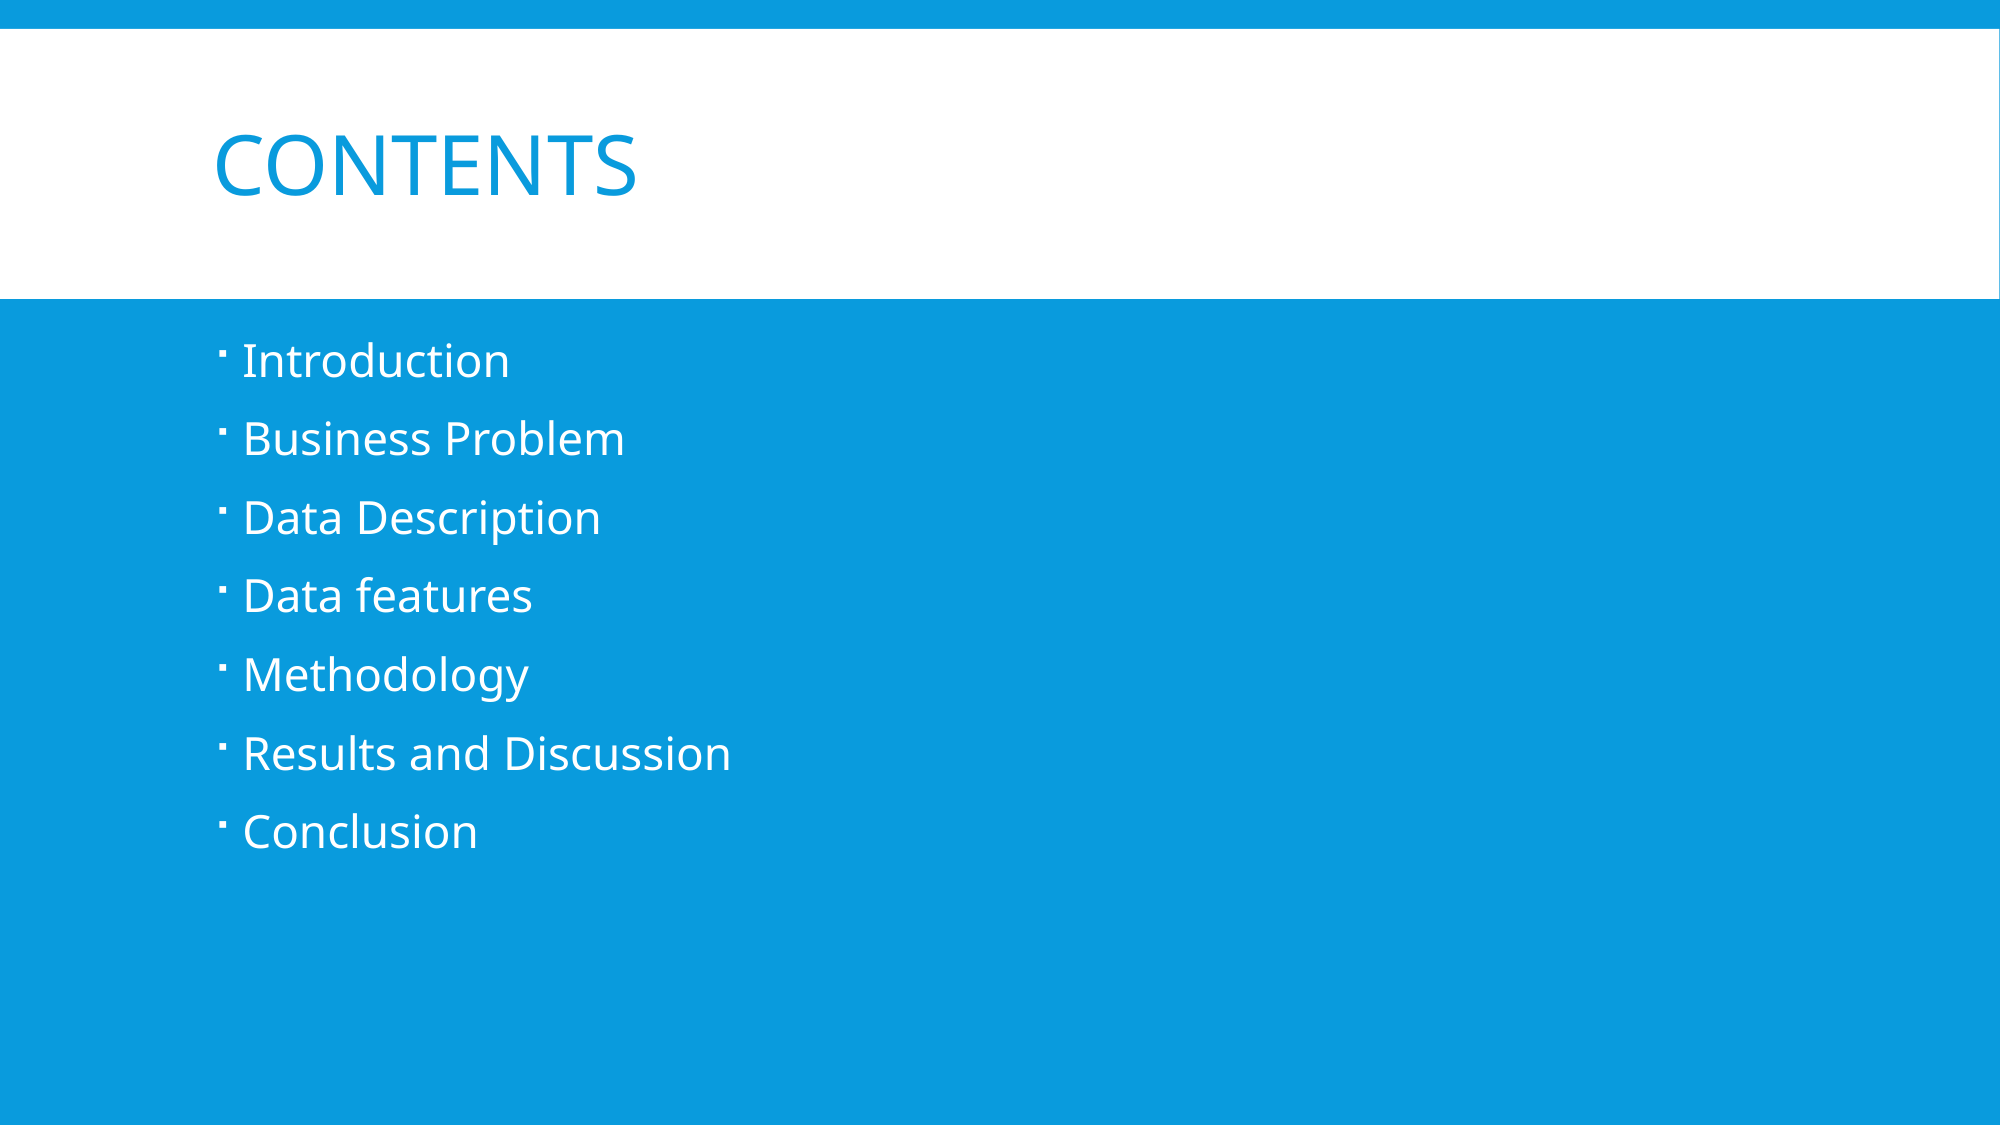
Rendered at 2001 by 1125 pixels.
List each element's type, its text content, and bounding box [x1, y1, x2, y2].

list Introduction Business Problem Data Description Data features Methodology Results and Discussion Conclusion [197, 329, 1803, 1020]
title CONTENTS [197, 46, 1803, 295]
